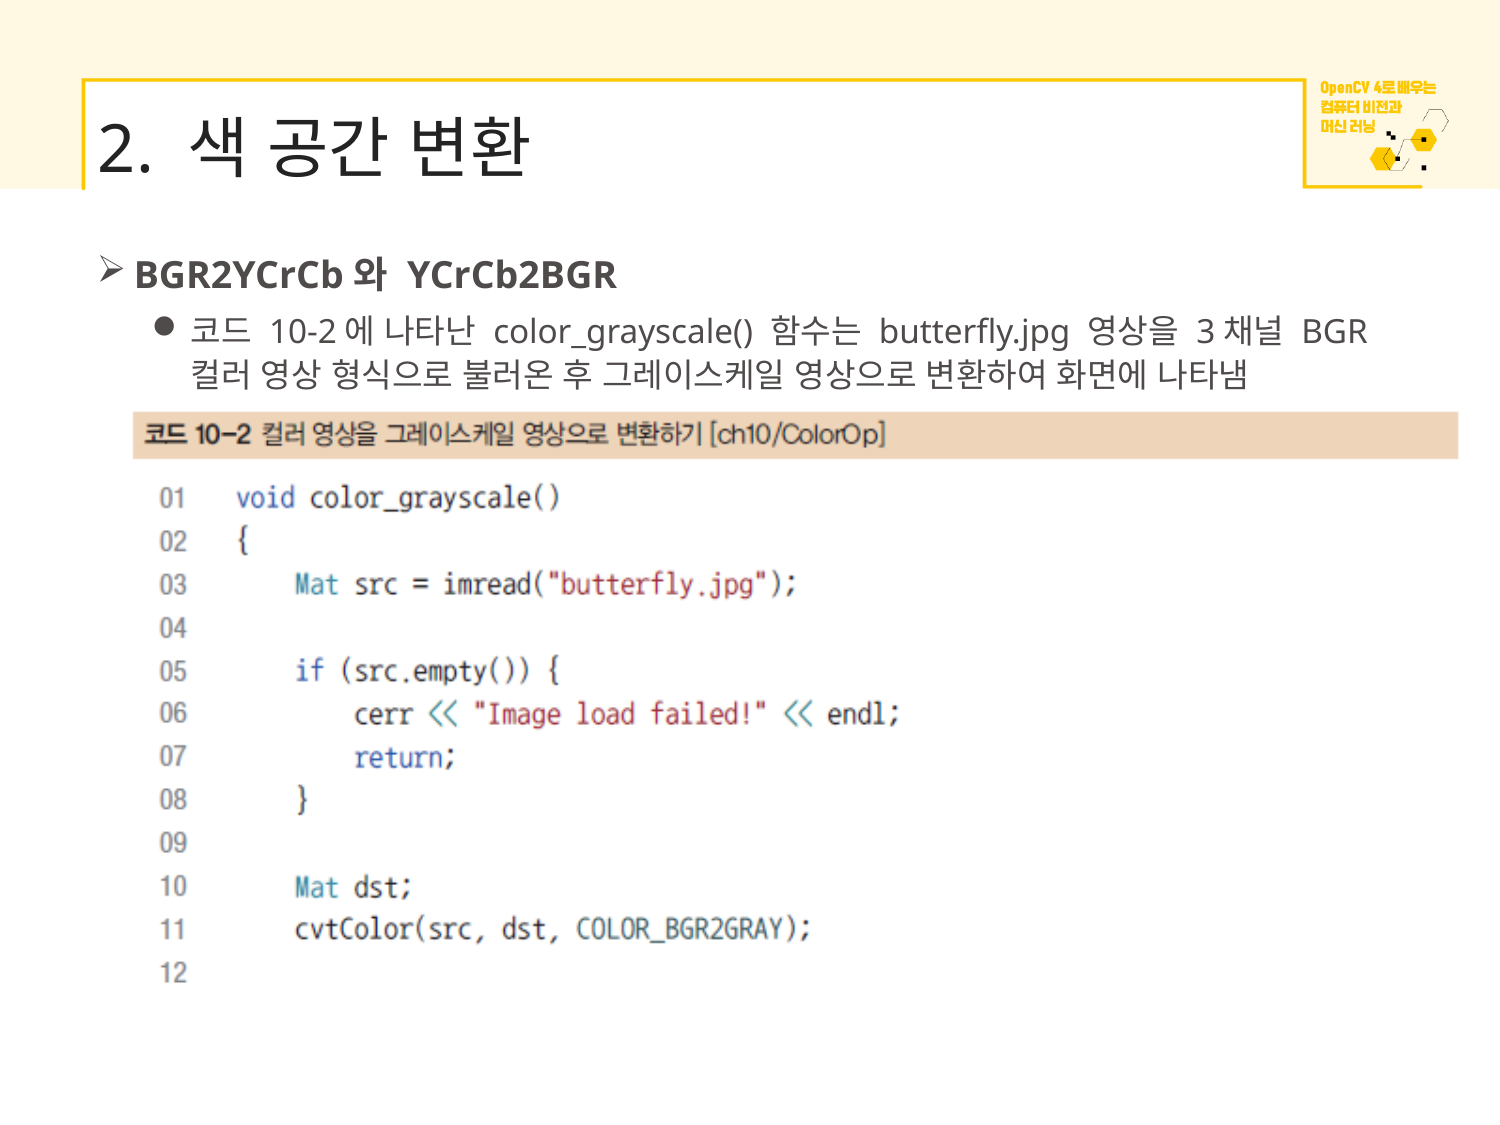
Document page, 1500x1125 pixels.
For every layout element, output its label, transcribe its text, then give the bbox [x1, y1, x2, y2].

list BGR2YCrCb와 YCrCb2BGR 코드 10-2에 나타난 color_grayscale() 함수는 butterfly.jpg 영상을 3채널 BGR 컬러 영상 형식으로 불러온 후 그레이스케일 영상으로 변환하여 화면에 나타냄 [81, 239, 1412, 1054]
picture [0, 0, 1500, 1125]
title 2. 색 공간 변환 [82, 61, 1413, 193]
